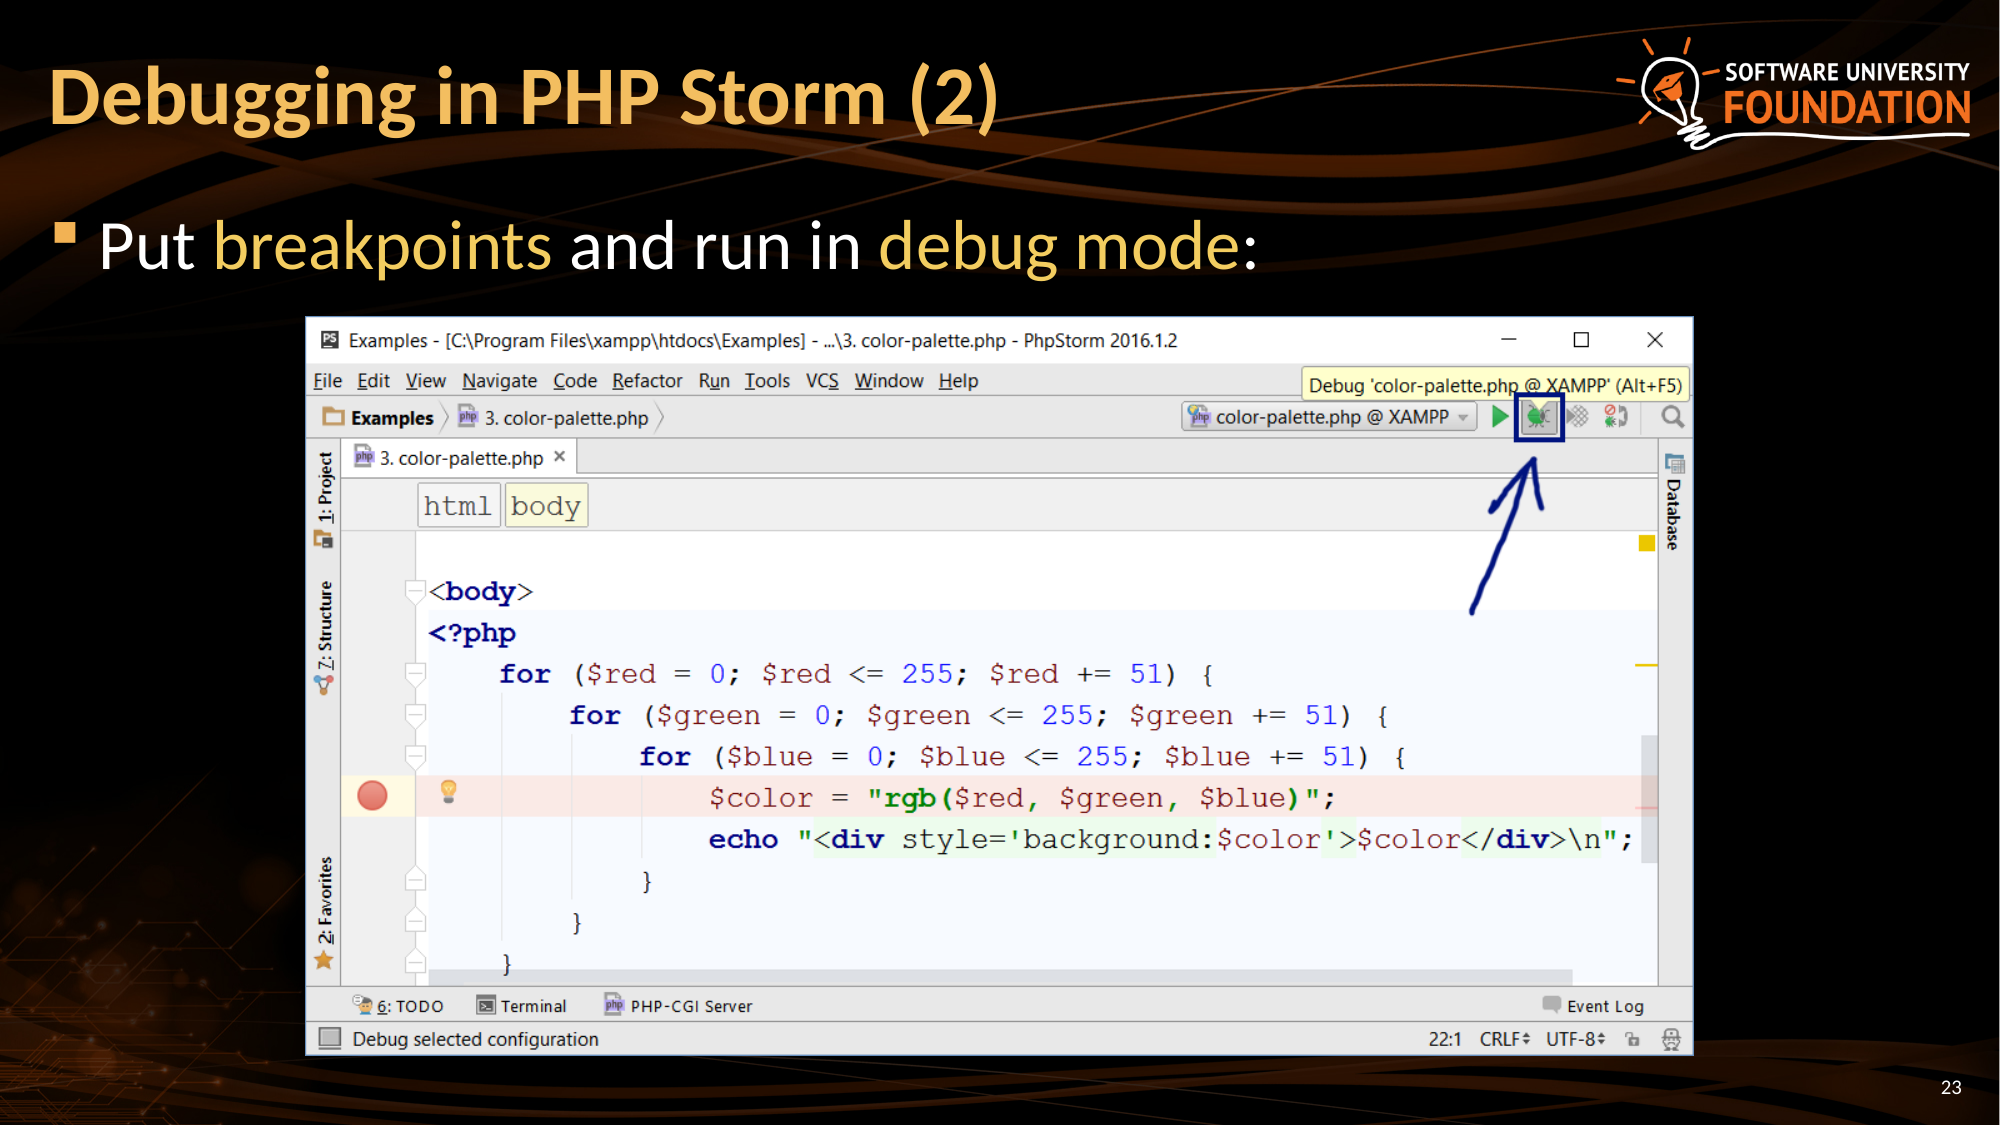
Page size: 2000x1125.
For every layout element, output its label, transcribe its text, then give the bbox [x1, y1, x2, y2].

picture [0, 0, 2000, 1125]
title Debugging in PHP Storm (2) [30, 6, 1602, 189]
list Put breakpoints and run in debug mode: [31, 188, 1968, 1103]
